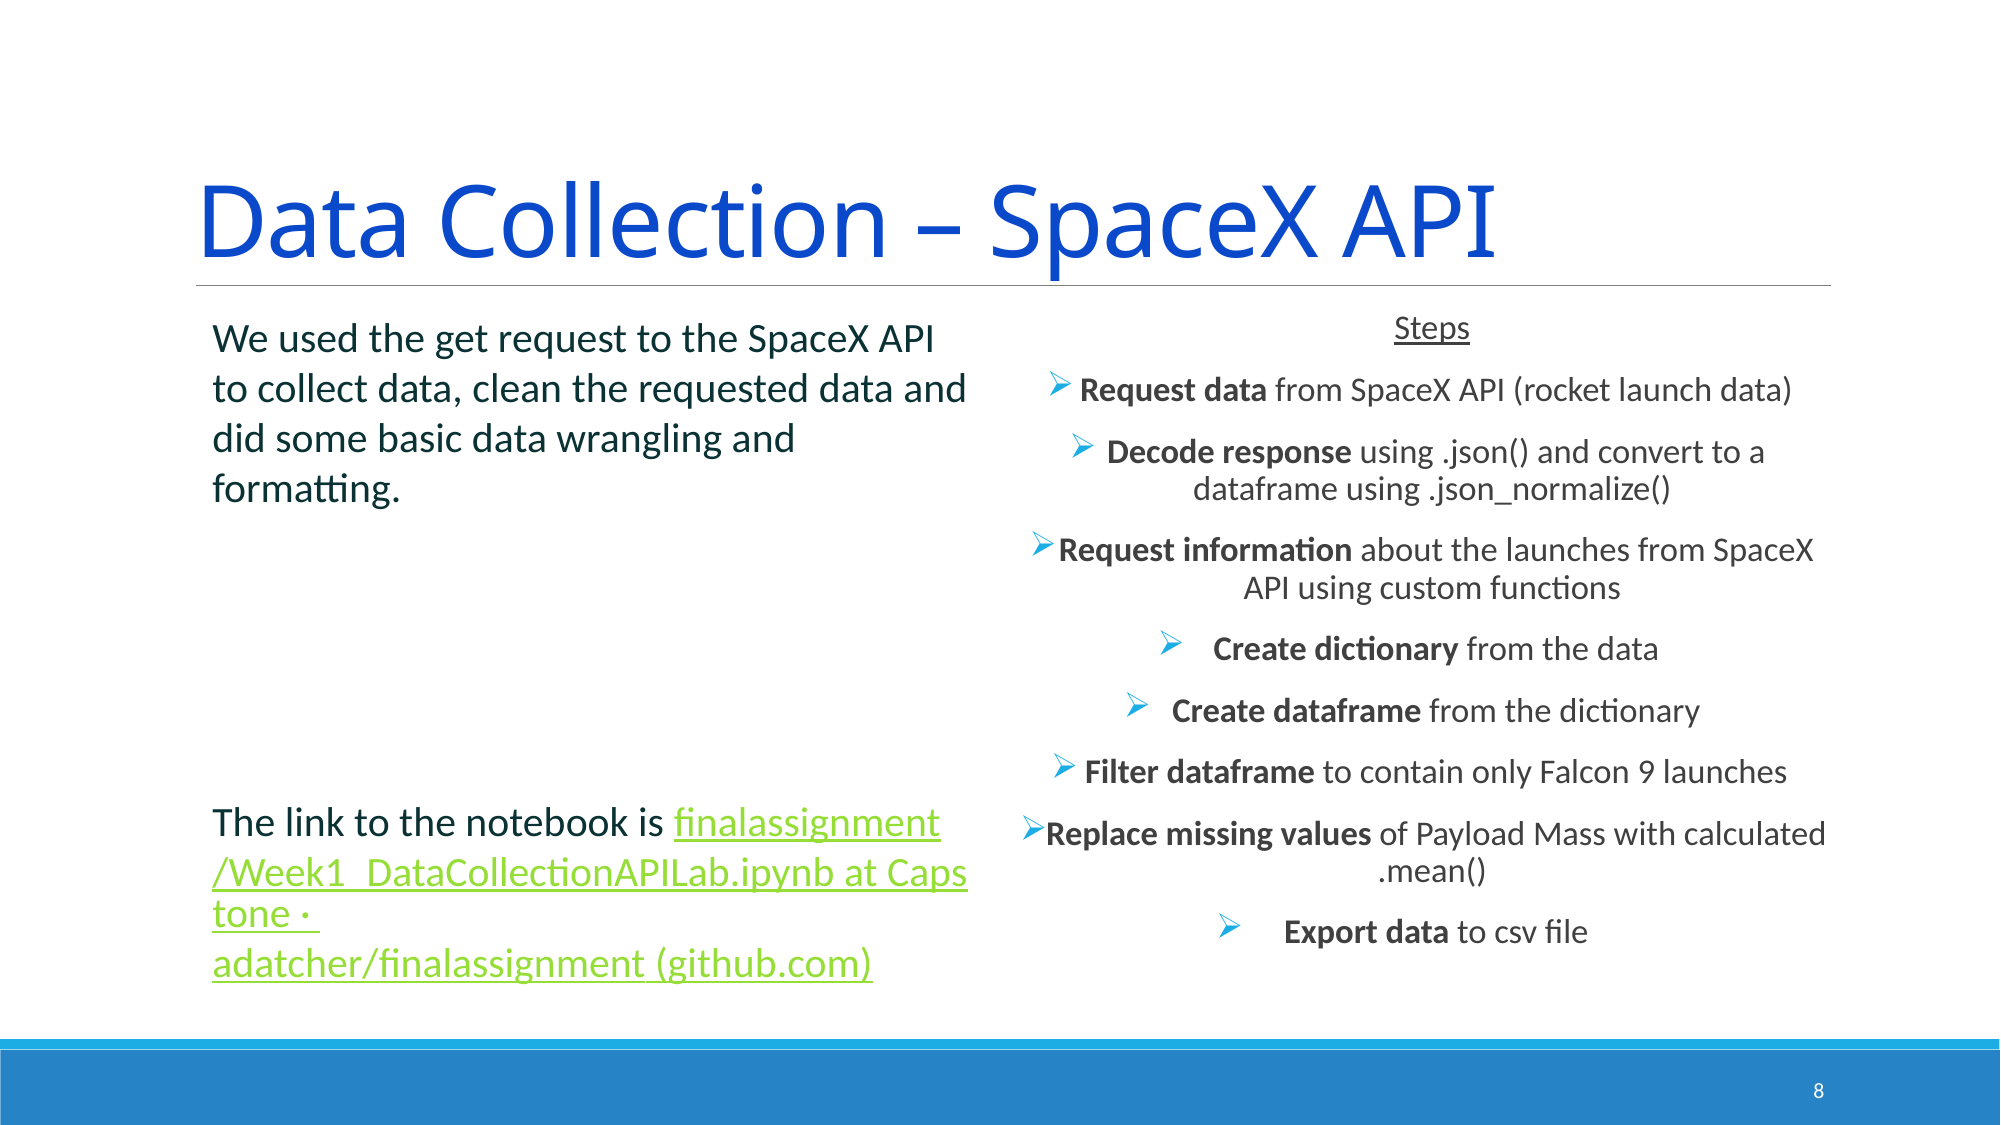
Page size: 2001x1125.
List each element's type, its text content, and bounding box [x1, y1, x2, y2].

list Steps Request data from SpaceX API (rocket launch data) Decode response using .json() and convert to a dataframe using .json_normalize() Request information about the launches from SpaceX API using custom functions Create dictionary from the data Create dataframe from the dictionary Filter dataframe to contain only Falcon 9 launches Replace missing values of Payload Mass with calculated .mean() Export data to csv file [1020, 302, 1830, 963]
slide_number 8 [1624, 1059, 1840, 1120]
list We used the get request to the SpaceX API to collect data, clean the requested data and did some basic data wrangling and formatting. The link to the notebook is finalassignment/Week1_DataCollectionAPILab.ipynb at Capstone · adatcher/finalassignment (github.com) [180, 302, 990, 963]
title Data Collection – SpaceX API [180, 47, 1830, 285]
